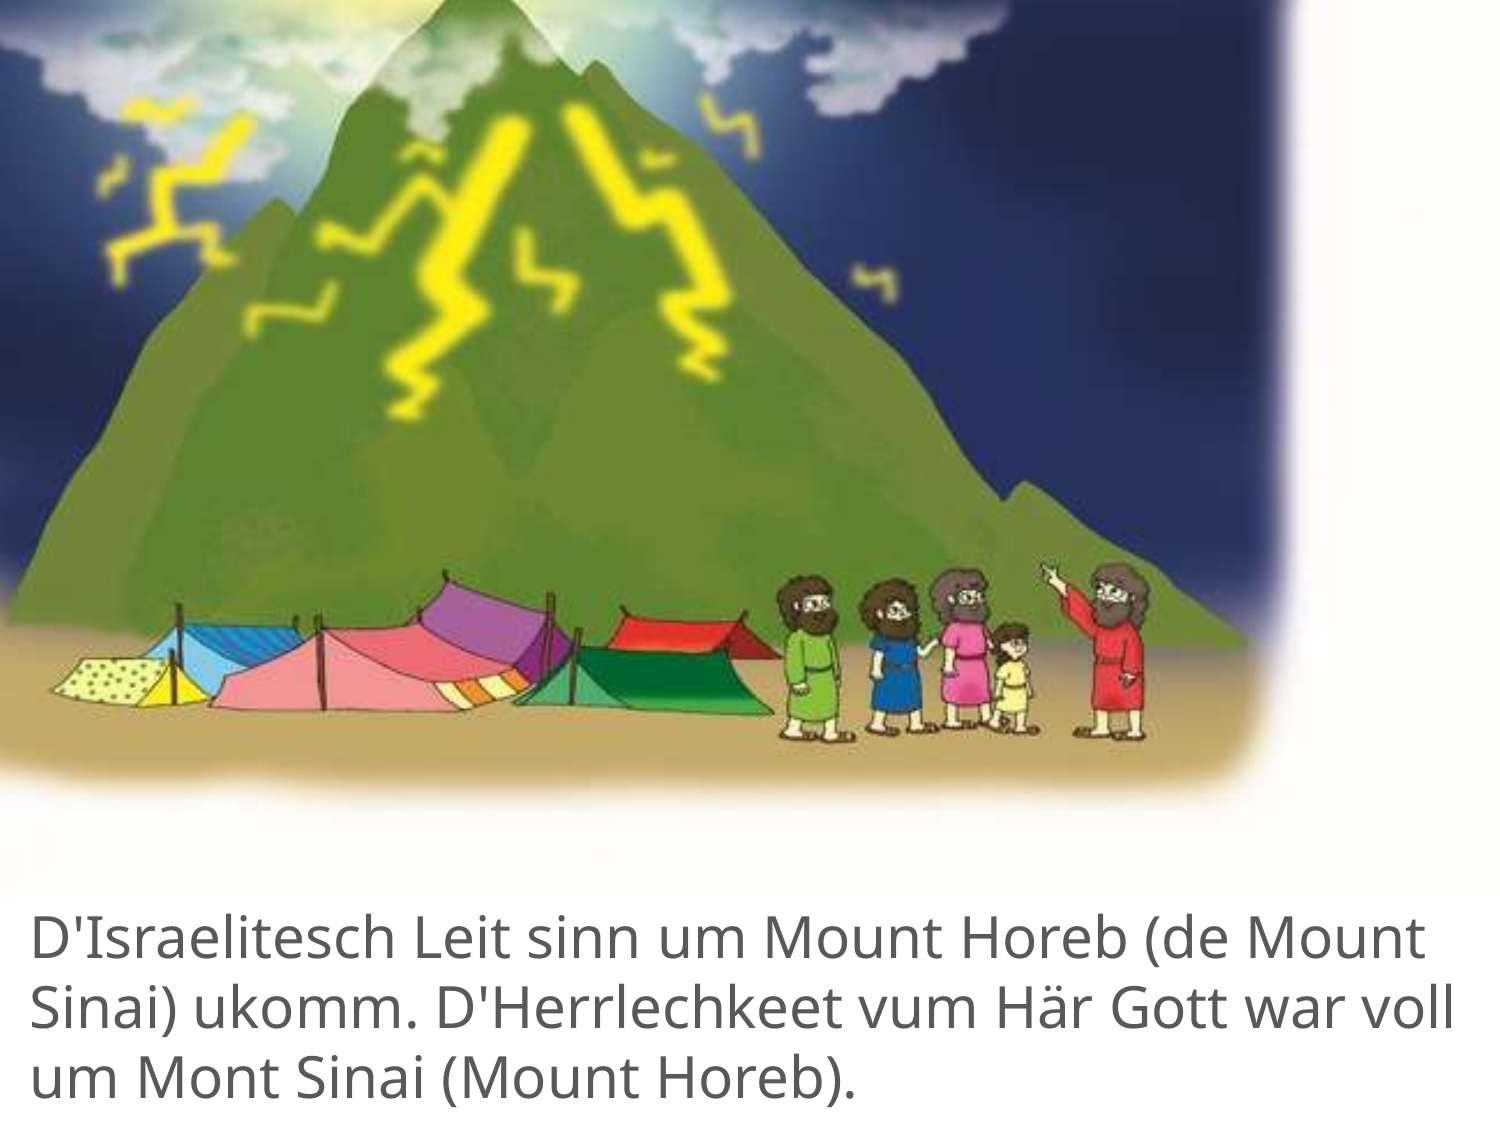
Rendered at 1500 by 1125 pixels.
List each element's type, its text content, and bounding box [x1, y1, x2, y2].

text_box D'Israelitesch Leit sinn um Mount Horeb (de Mount Sinai) ukomm. D'Herrlechkeet vum Här Gott war voll um Mont Sinai (Mount Horeb). [14, 902, 1486, 1118]
picture [0, 0, 1500, 894]
